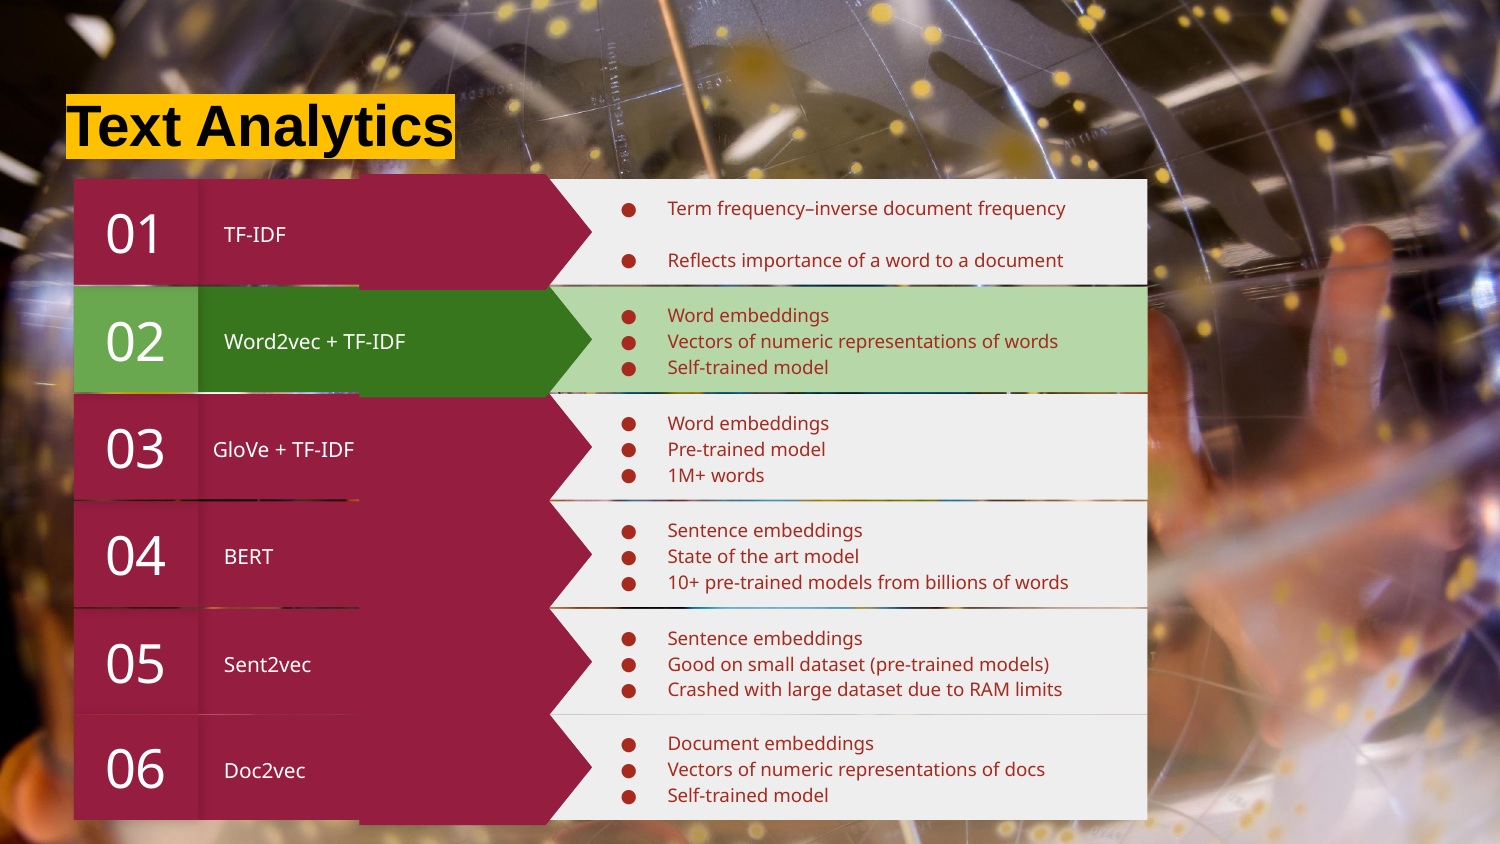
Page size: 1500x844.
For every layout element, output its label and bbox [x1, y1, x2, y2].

text_box [73, 292, 1148, 393]
text_box [73, 507, 1148, 608]
text_box [73, 400, 1148, 500]
text_box [73, 615, 1148, 713]
picture [0, 0, 1500, 844]
text_box [73, 178, 1148, 285]
text_box [73, 714, 1148, 821]
